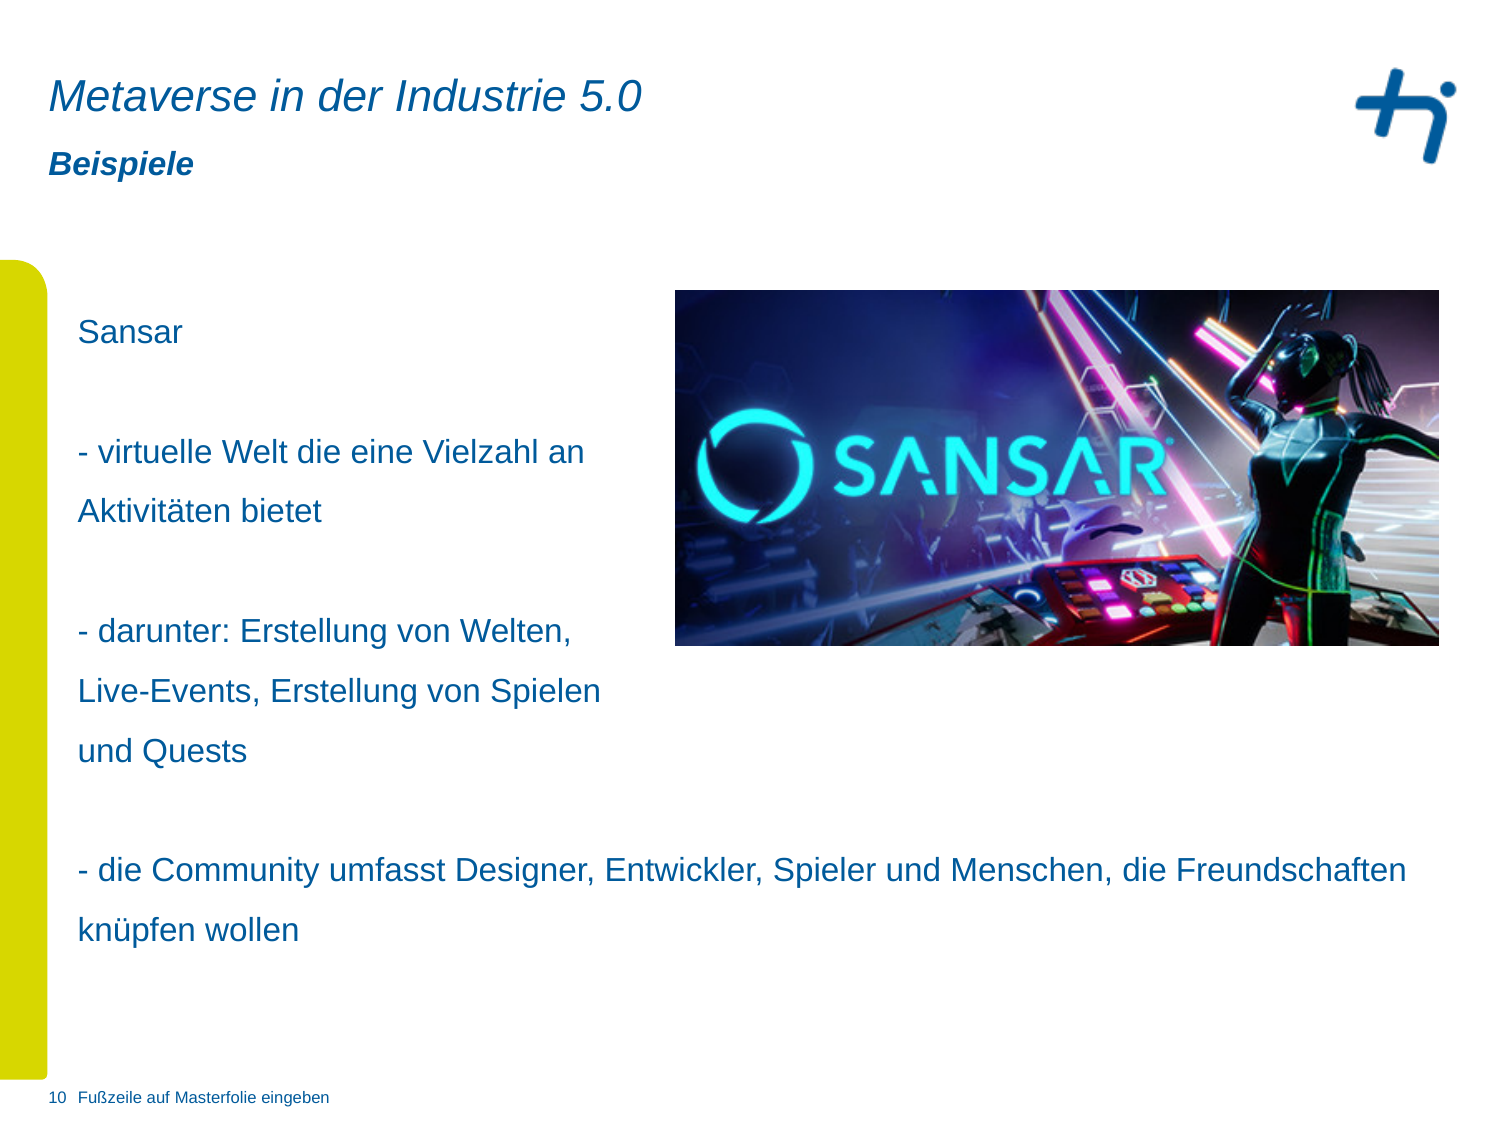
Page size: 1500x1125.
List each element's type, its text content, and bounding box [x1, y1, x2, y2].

title Metaverse in der Industrie 5.0 [48, 66, 1249, 121]
list Sansar - virtuelle Welt die eine Vielzahl an Aktivitäten bietet - darunter: Erstellung von Welten, Live-Events, Erstellung von Spielen und Quests - die Community umfasst Designer, Entwickler, Spieler und Menschen, die Freundschaften knüpfen wollen [77, 290, 1439, 1069]
slide_number 10 [48, 1087, 80, 1122]
subtitle Beispiele [48, 122, 1249, 179]
picture [675, 290, 1440, 646]
